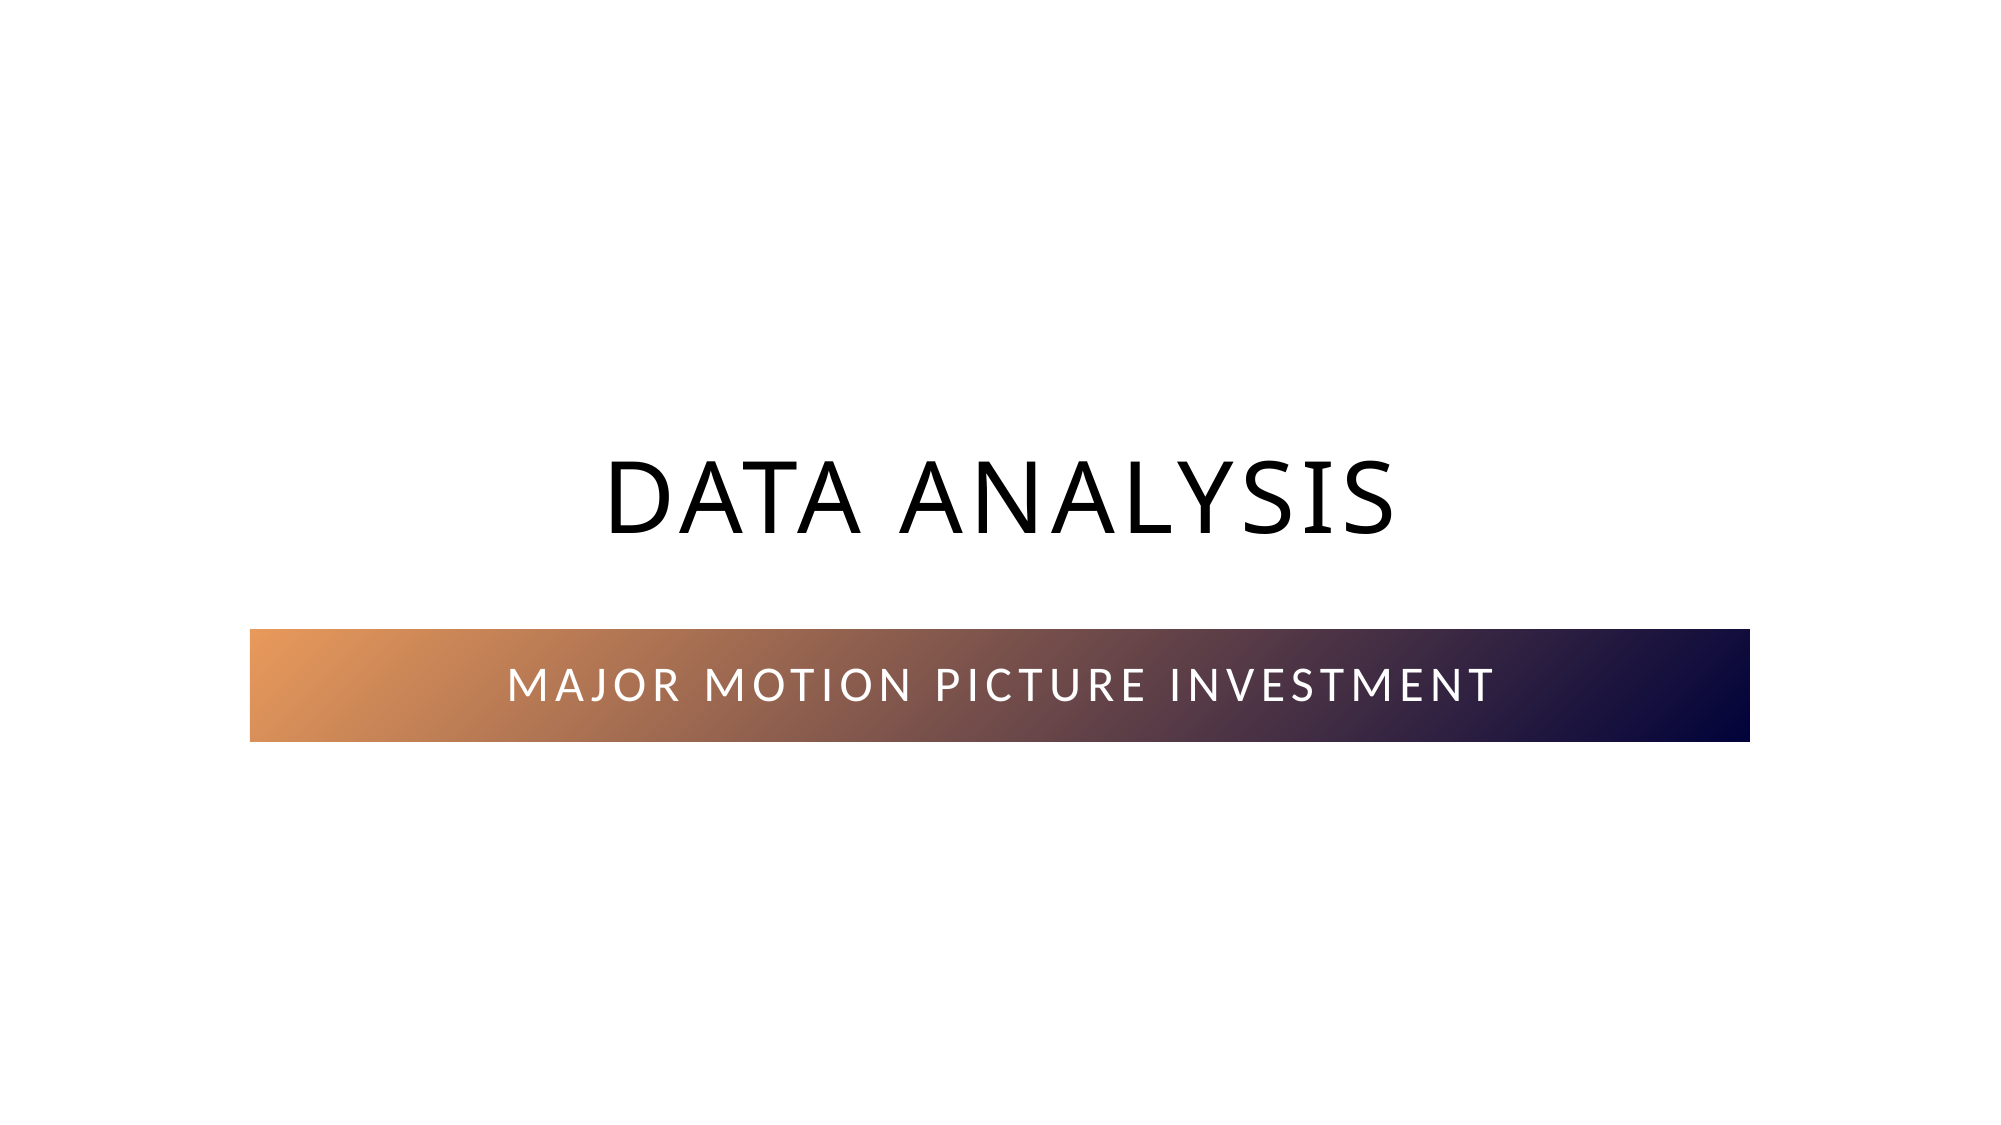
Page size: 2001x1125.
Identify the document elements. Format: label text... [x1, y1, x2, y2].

title Data Analysis [249, 187, 1750, 563]
subtitle Major Motion Picture Investment [249, 629, 1750, 742]
